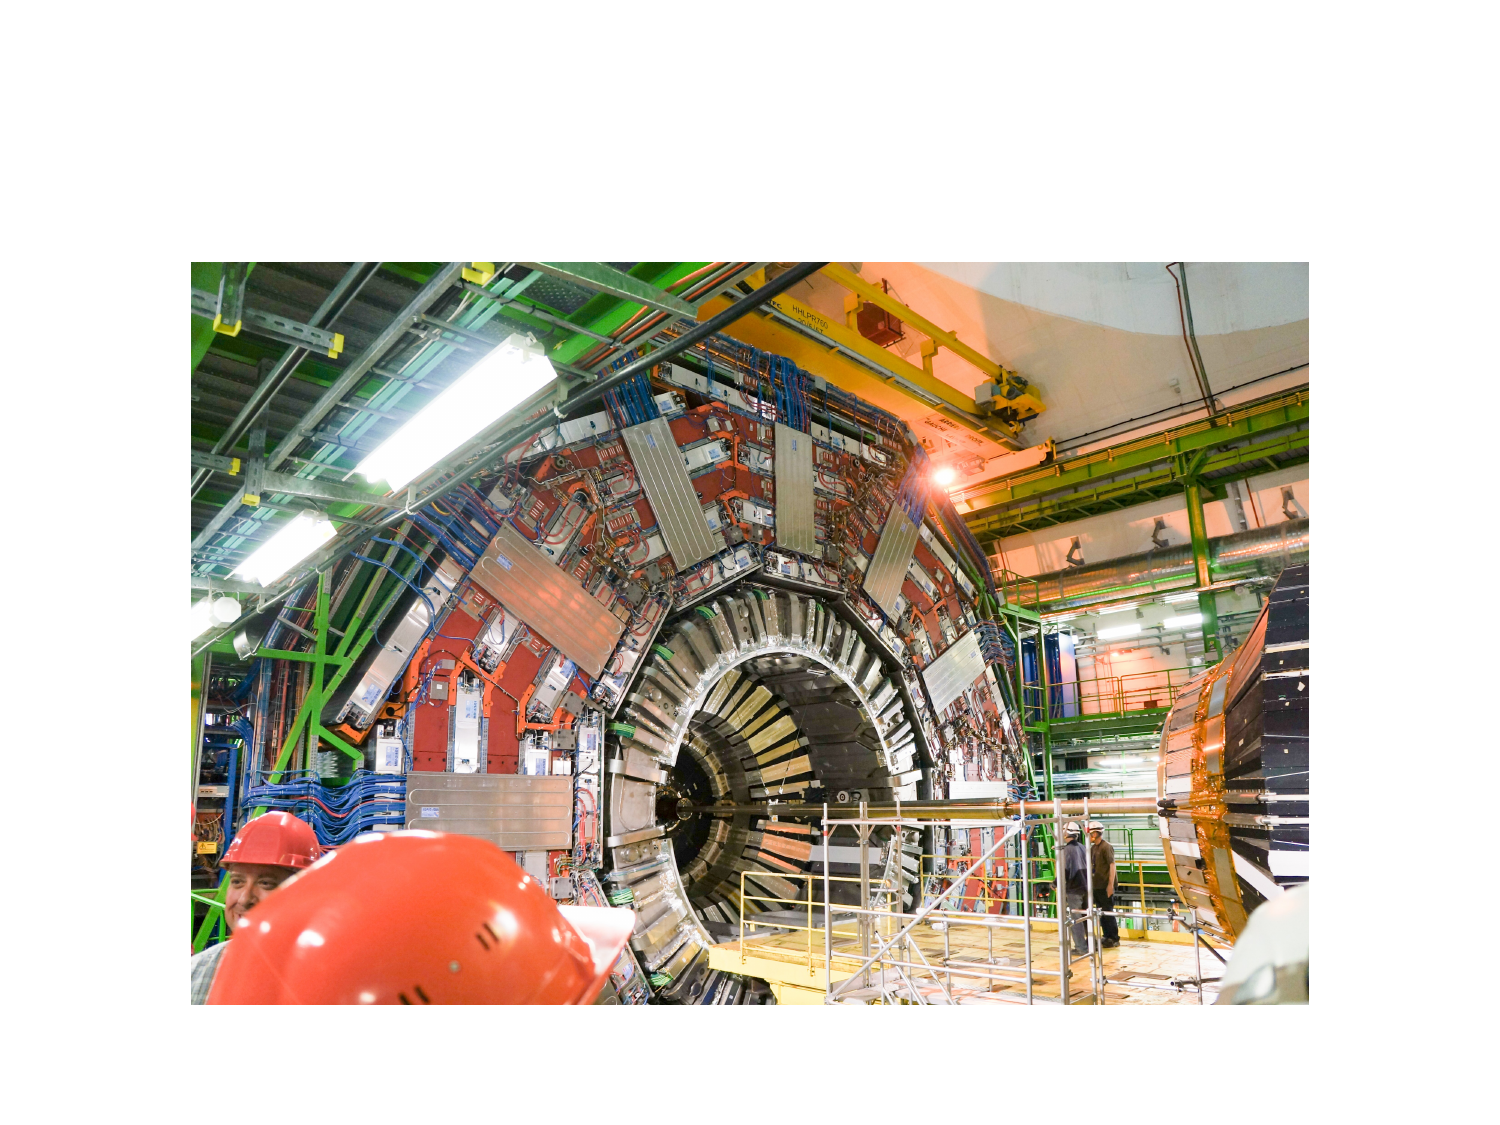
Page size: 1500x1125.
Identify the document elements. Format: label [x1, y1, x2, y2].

list [191, 262, 1309, 1006]
